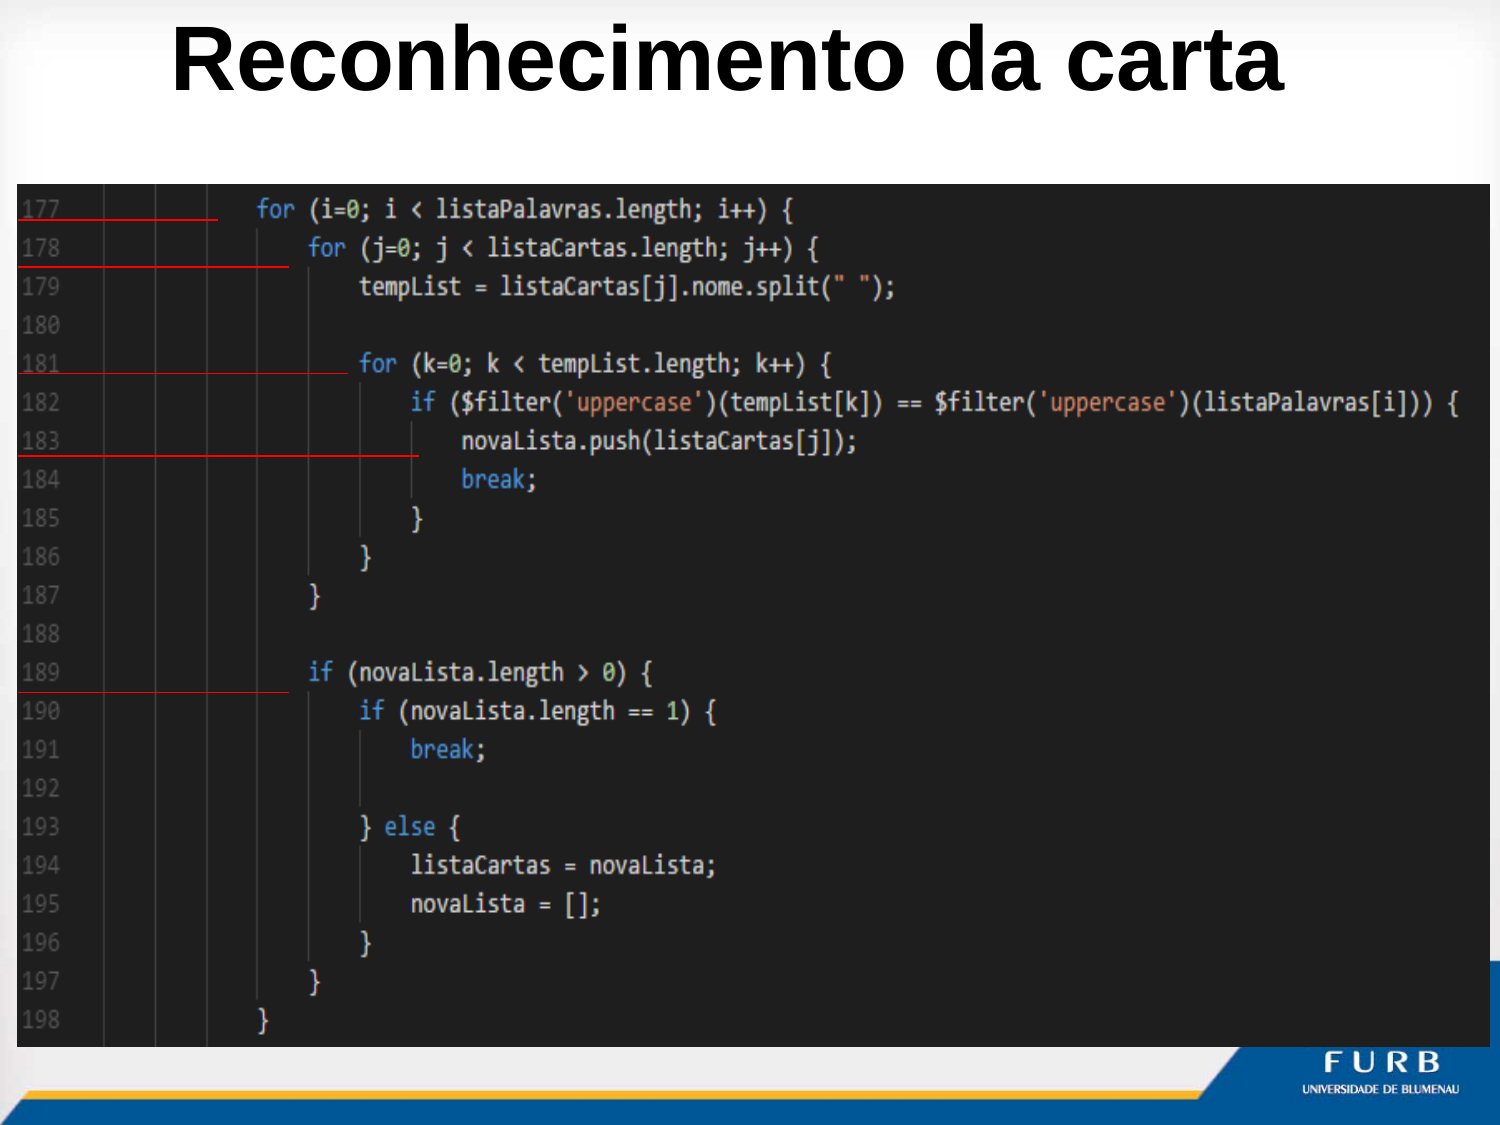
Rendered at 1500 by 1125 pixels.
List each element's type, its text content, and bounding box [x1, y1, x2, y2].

picture [0, 0, 1500, 1125]
title Reconhecimento da carta [52, 0, 1404, 148]
